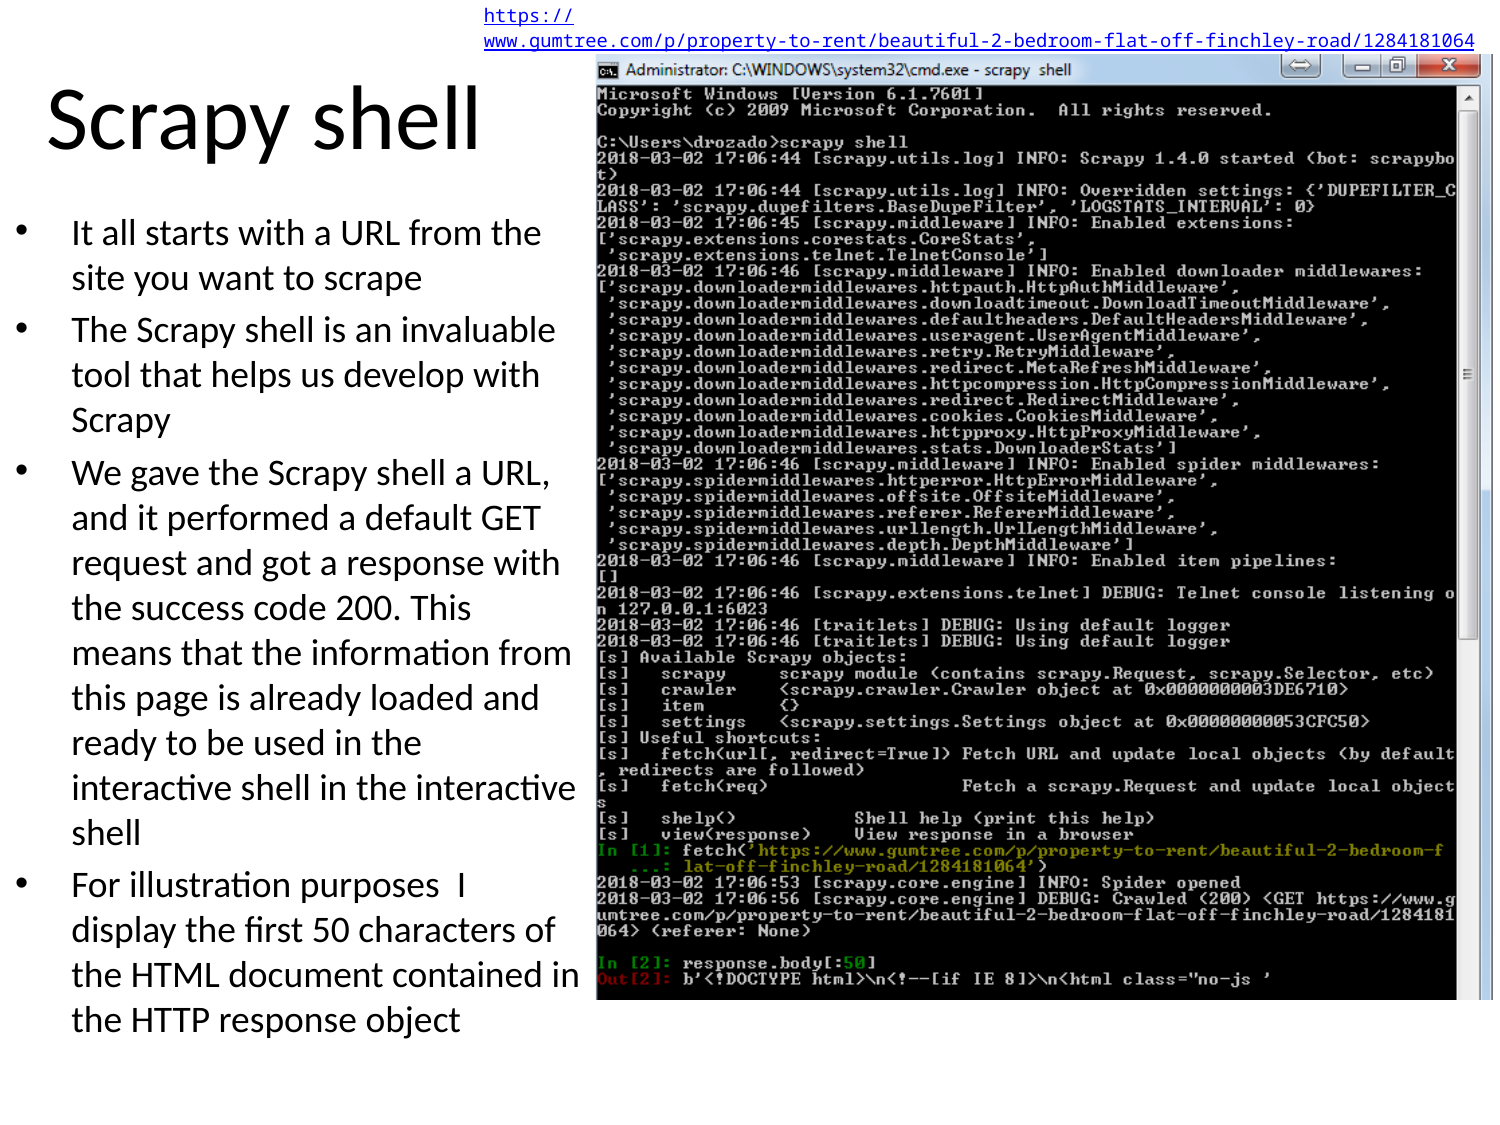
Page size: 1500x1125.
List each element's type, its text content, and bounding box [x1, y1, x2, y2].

list It all starts with a URL from the site you want to scrape The Scrapy shell is an invaluable tool that helps us develop with Scrapy We gave the Scrapy shell a URL, and it performed a default GET request and got a response with the success code 200. This means that the information from this page is already loaded and ready to be used in the interactive shell in the interactive shell For illustration purposes I display the first 50 characters of the HTML document contained in the HTTP response object [0, 200, 596, 1075]
picture [595, 54, 1493, 1001]
text_box https://www.gumtree.com/p/property-to-rent/beautiful-2-bedroom-flat-off-finchley-road/1284181064 [469, 0, 1500, 85]
title Scrapy shell [19, 18, 532, 200]
